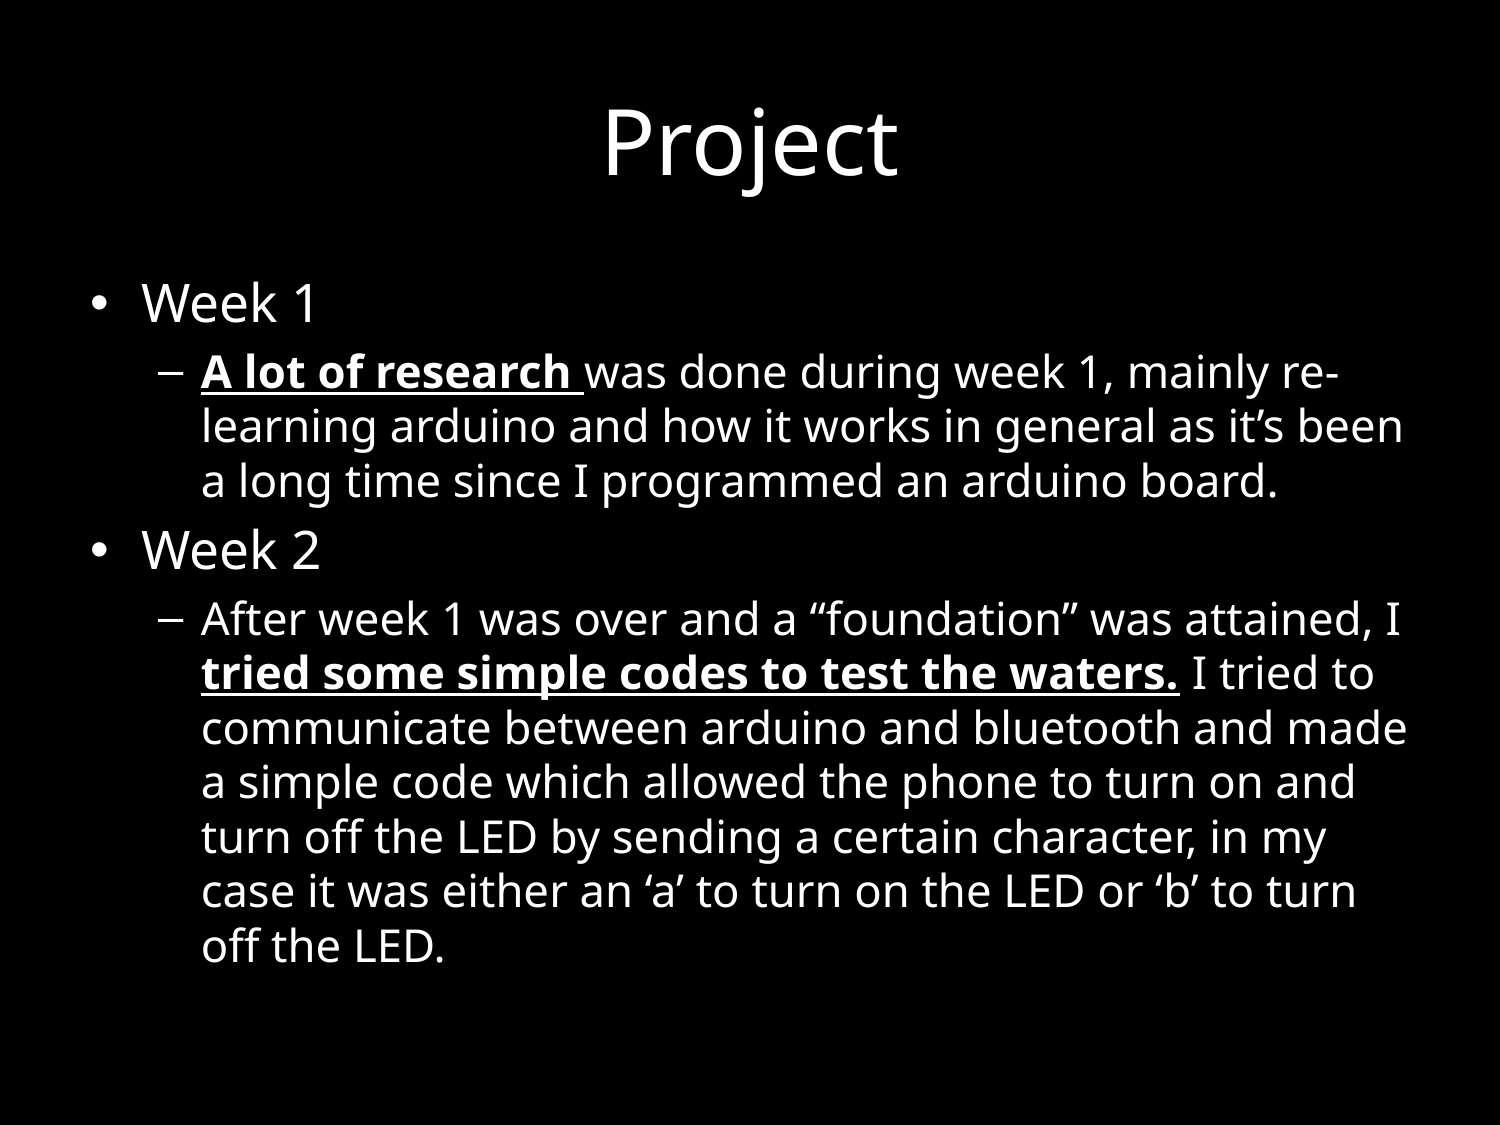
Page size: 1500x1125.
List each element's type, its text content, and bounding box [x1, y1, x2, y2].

list Week 1 A lot of research was done during week 1, mainly re-learning arduino and how it works in general as it’s been a long time since I programmed an arduino board. Week 2 After week 1 was over and a “foundation” was attained, I tried some simple codes to test the waters. I tried to communicate between arduino and bluetooth and made a simple code which allowed the phone to turn on and turn off the LED by sending a certain character, in my case it was either an ‘a’ to turn on the LED or ‘b’ to turn off the LED. [75, 262, 1425, 1005]
title Project [75, 45, 1425, 233]
